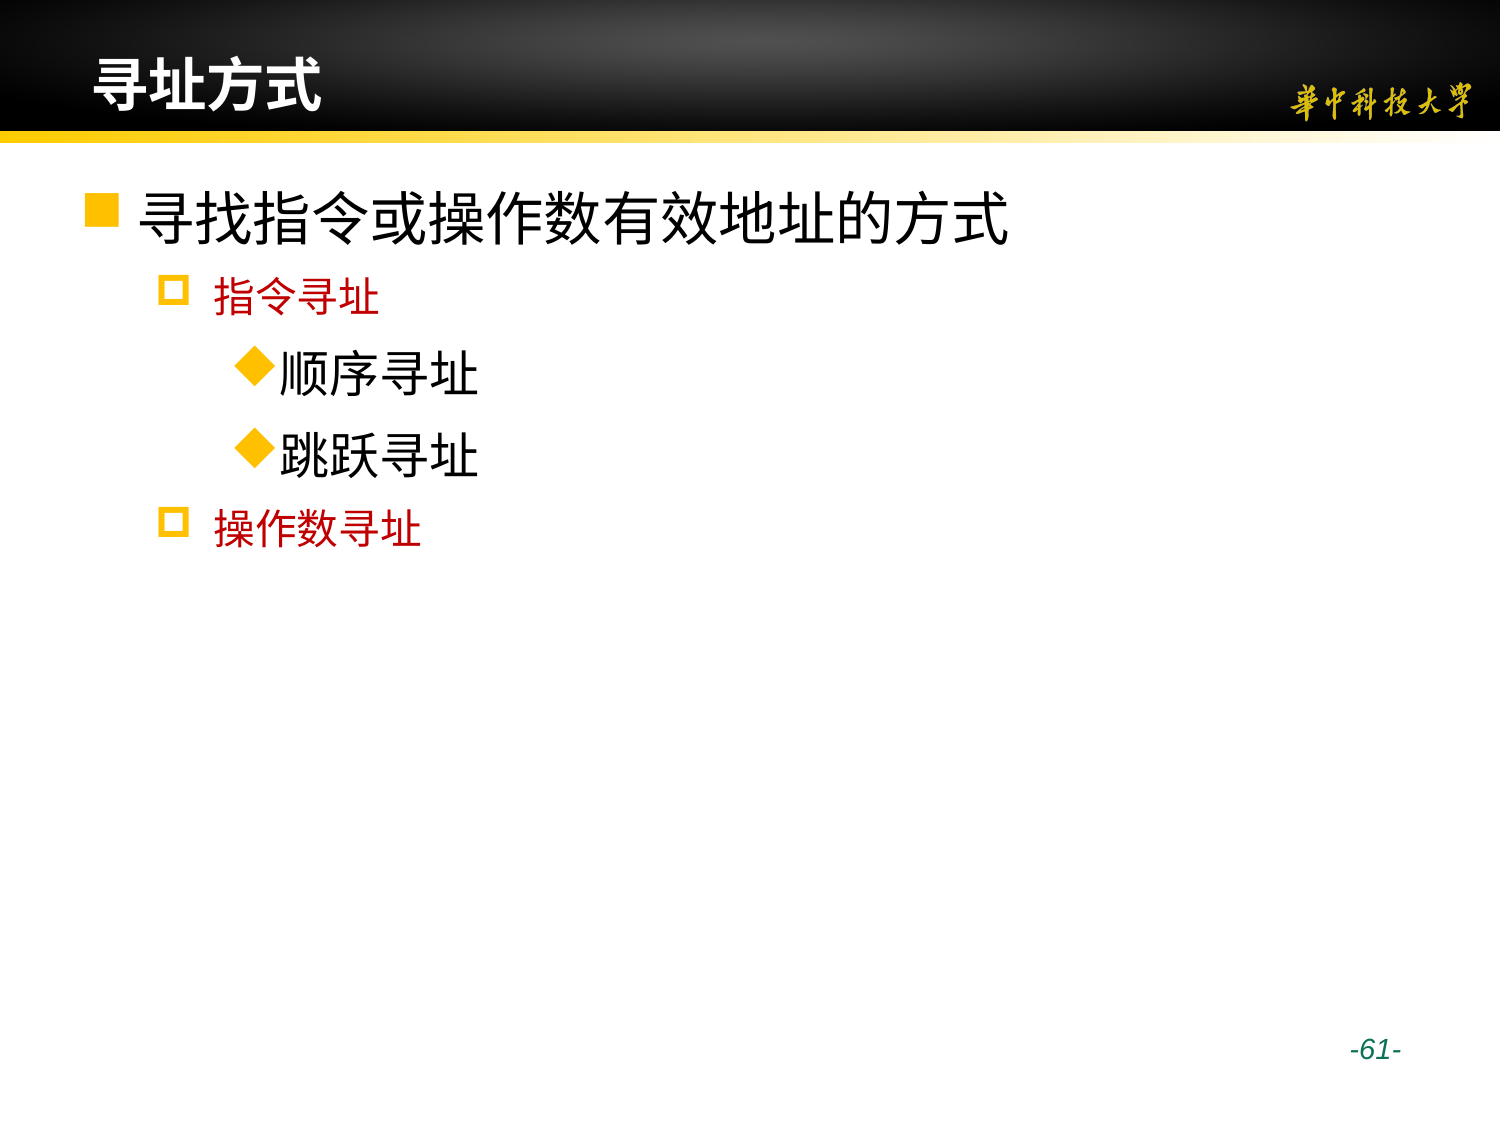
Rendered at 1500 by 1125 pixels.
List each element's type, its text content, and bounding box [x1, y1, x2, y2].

table_cell Reg [738, 131, 744, 143]
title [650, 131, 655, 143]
slide_number -61- [1257, 1023, 1425, 1102]
list 寻找指令或操作数有效地址的方式 指令寻址 顺序寻址 跳跃寻址 操作数寻址 [64, 160, 1414, 988]
picture [0, 0, 1500, 131]
title 寻址方式 [74, 34, 1426, 131]
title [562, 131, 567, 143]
